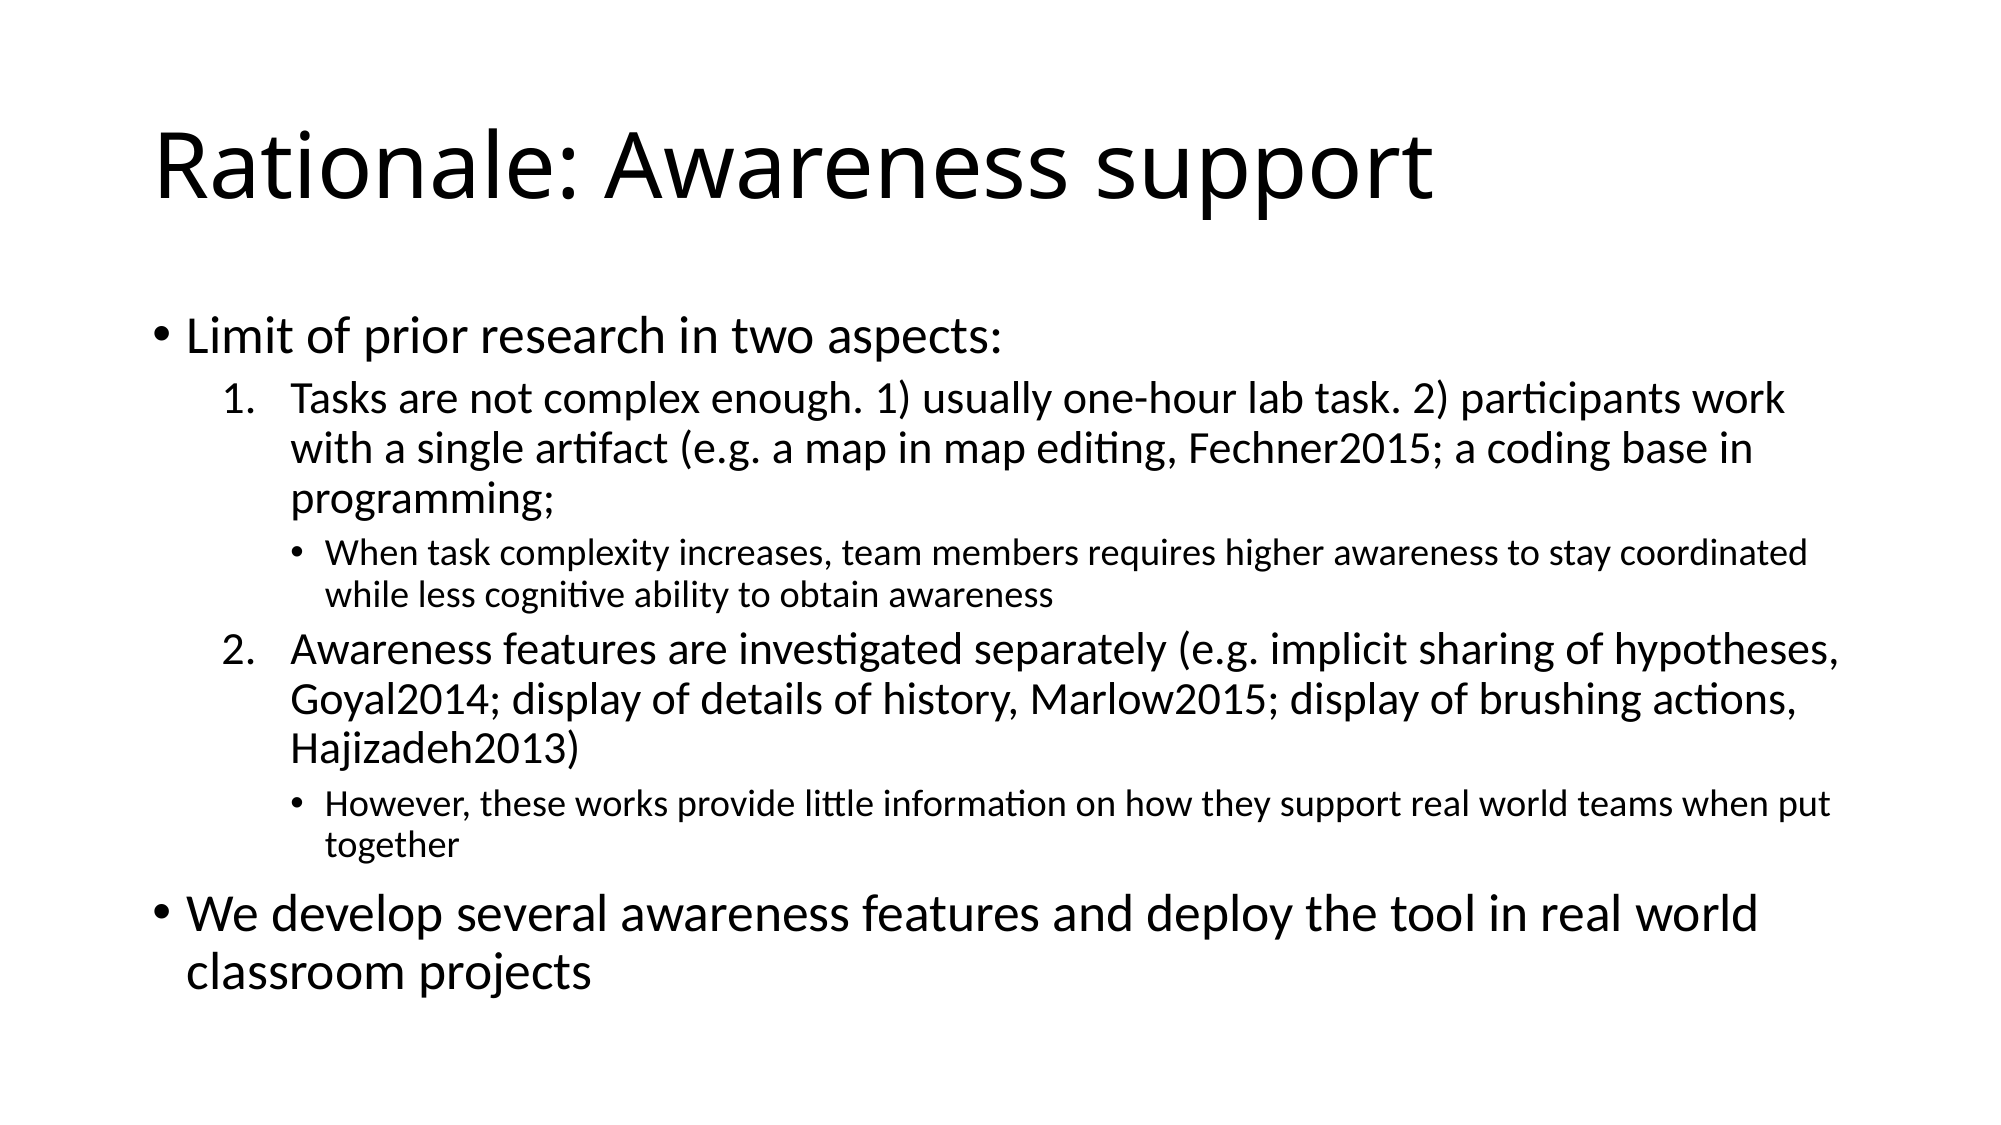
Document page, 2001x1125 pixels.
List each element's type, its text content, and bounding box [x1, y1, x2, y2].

list Limit of prior research in two aspects: Tasks are not complex enough. 1) usually one-hour lab task. 2) participants work with a single artifact (e.g. a map in map editing, Fechner2015; a coding base in programming; When task complexity increases, team members requires higher awareness to stay coordinated while less cognitive ability to obtain awareness Awareness features are investigated separately (e.g. implicit sharing of hypotheses, Goyal2014; display of details of history, Marlow2015; display of brushing actions, Hajizadeh2013) However, these works provide little information on how they support real world teams when put together We develop several awareness features and deploy the tool in real world classroom projects [137, 299, 1863, 1014]
title Rationale: Awareness support [137, 59, 1863, 278]
